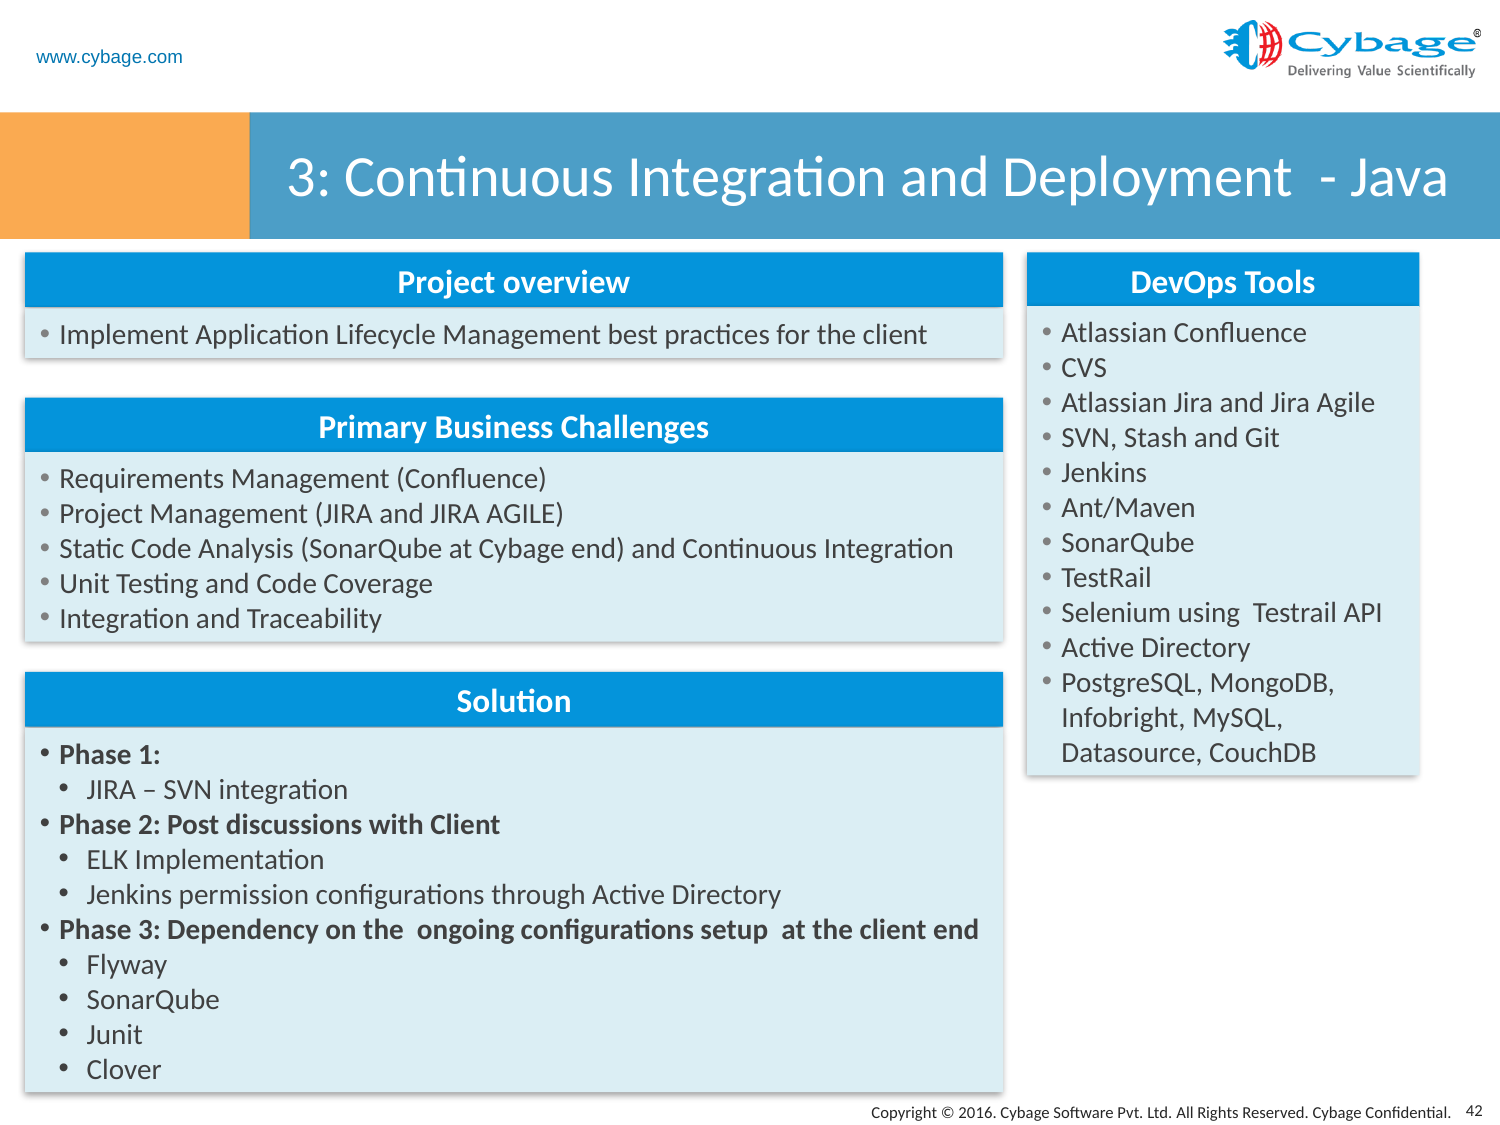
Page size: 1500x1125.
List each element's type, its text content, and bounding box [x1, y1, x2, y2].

text_box 3: Continuous Integration and Deployment - Java [271, 131, 1500, 224]
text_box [24, 397, 1004, 645]
picture [1223, 20, 1481, 78]
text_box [24, 251, 1004, 384]
picture [1223, 20, 1249, 40]
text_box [24, 671, 1004, 1097]
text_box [1026, 251, 1420, 781]
